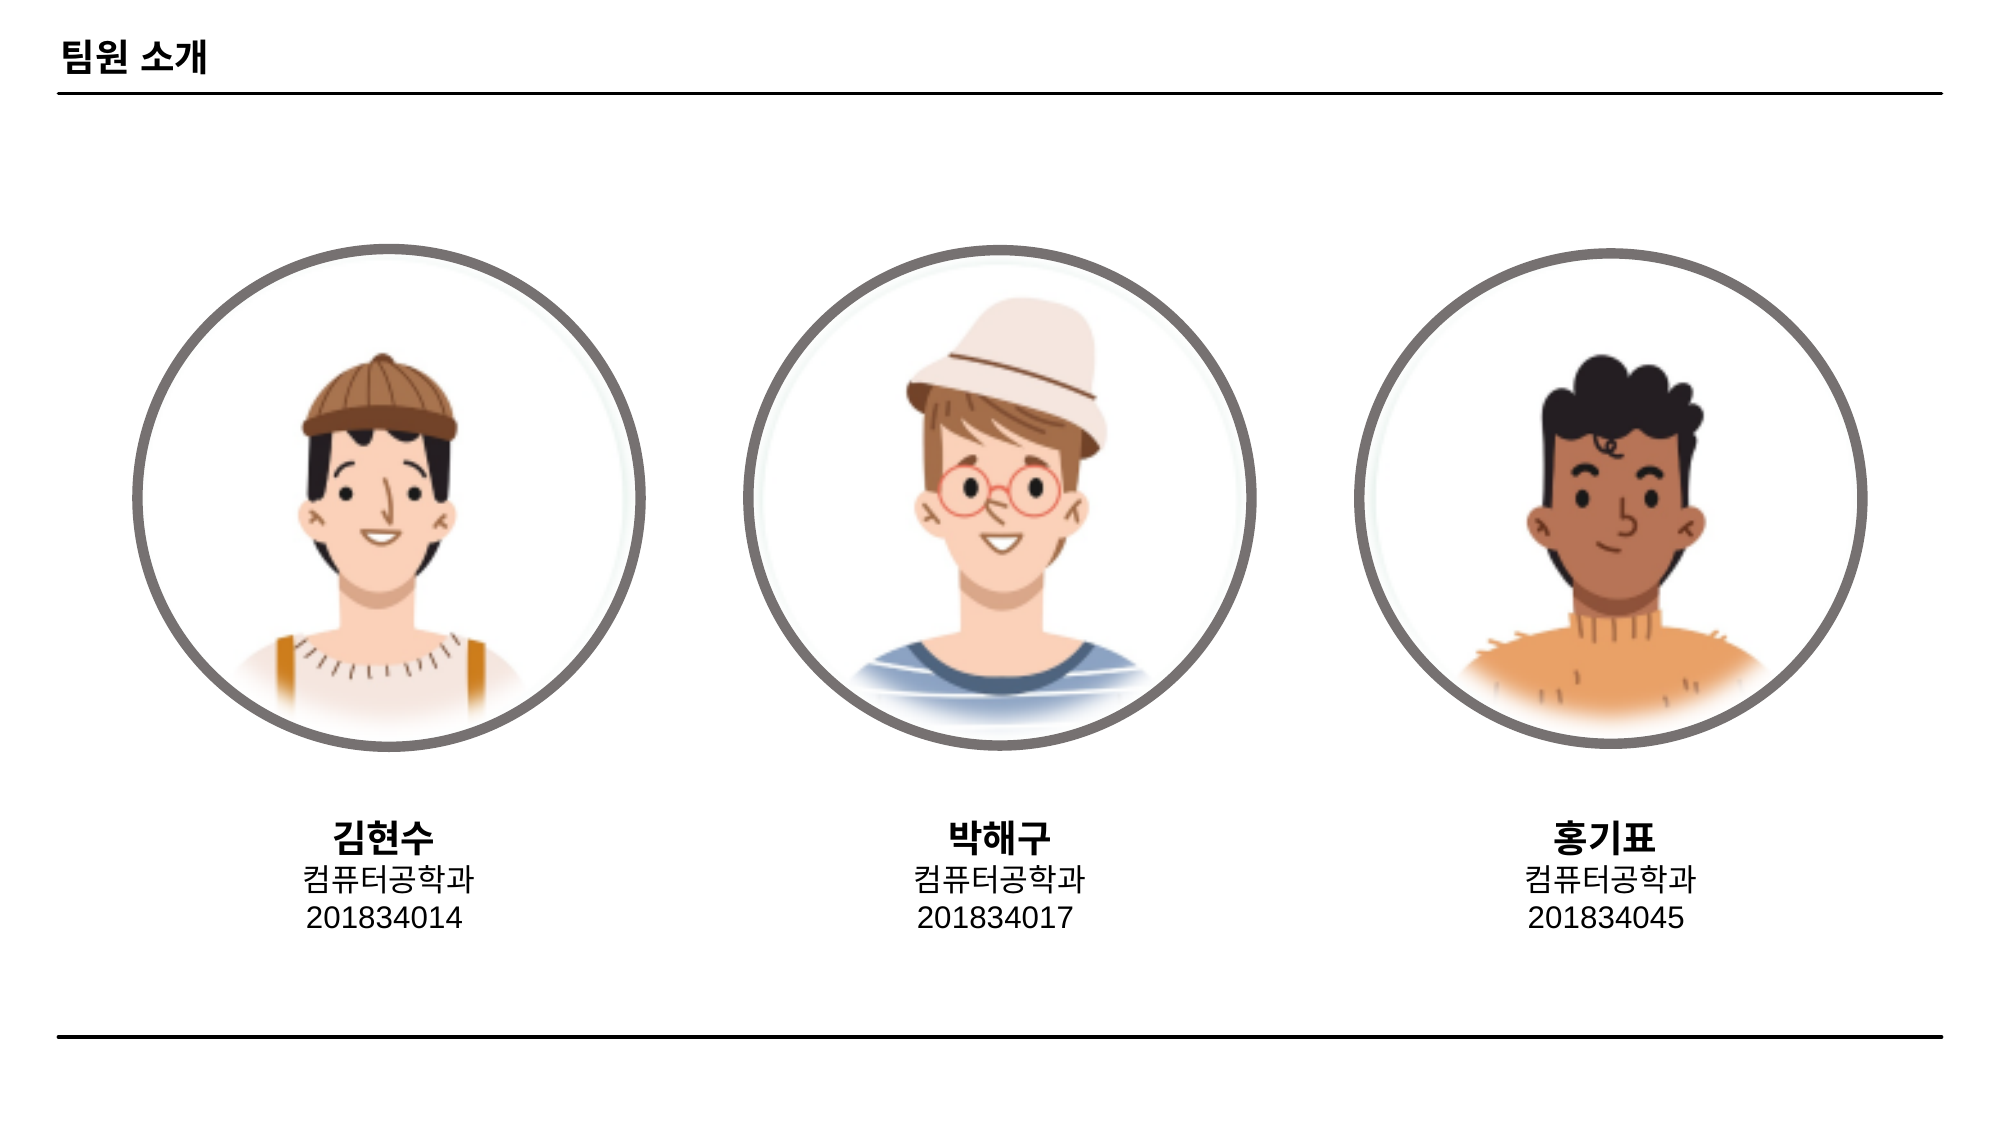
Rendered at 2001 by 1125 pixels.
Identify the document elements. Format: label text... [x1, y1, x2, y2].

text_box 팀원 소개 [46, 26, 1047, 87]
picture [137, 249, 641, 747]
picture [748, 250, 1252, 746]
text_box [58, 93, 1942, 1037]
picture [1359, 253, 1863, 744]
